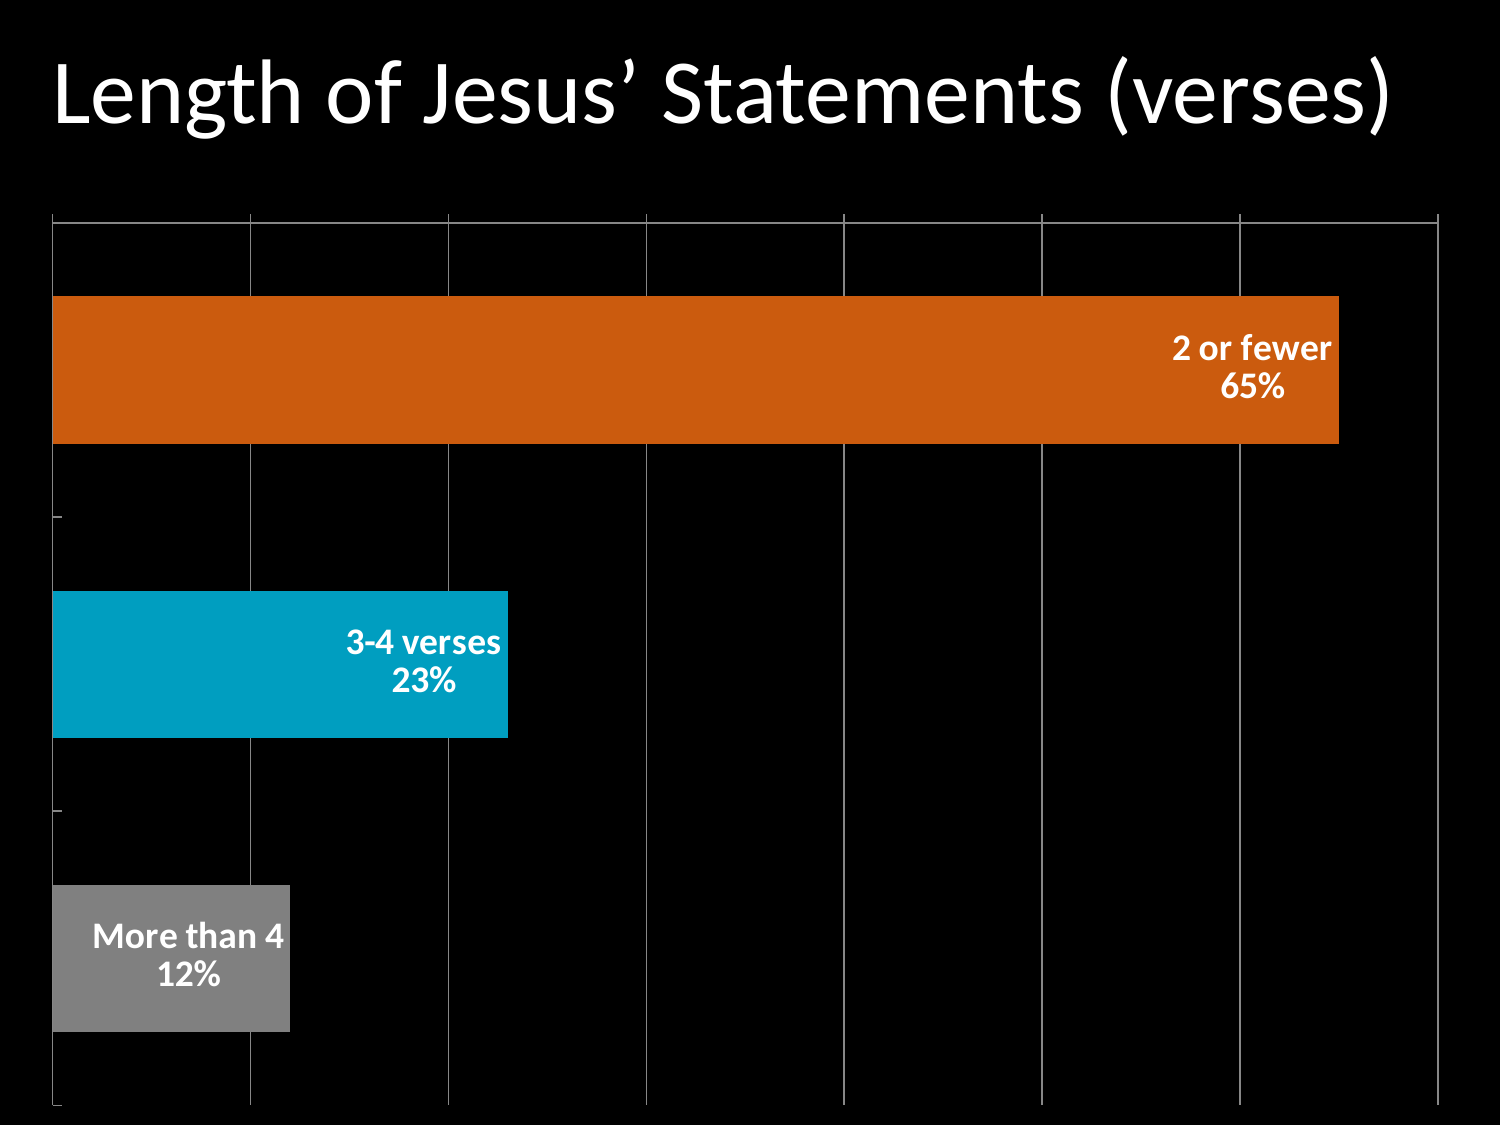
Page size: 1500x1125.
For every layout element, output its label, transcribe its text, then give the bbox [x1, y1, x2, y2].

text_box Length of Jesus’ Statements (verses) [37, 24, 1450, 149]
chart [0, 150, 1500, 1125]
